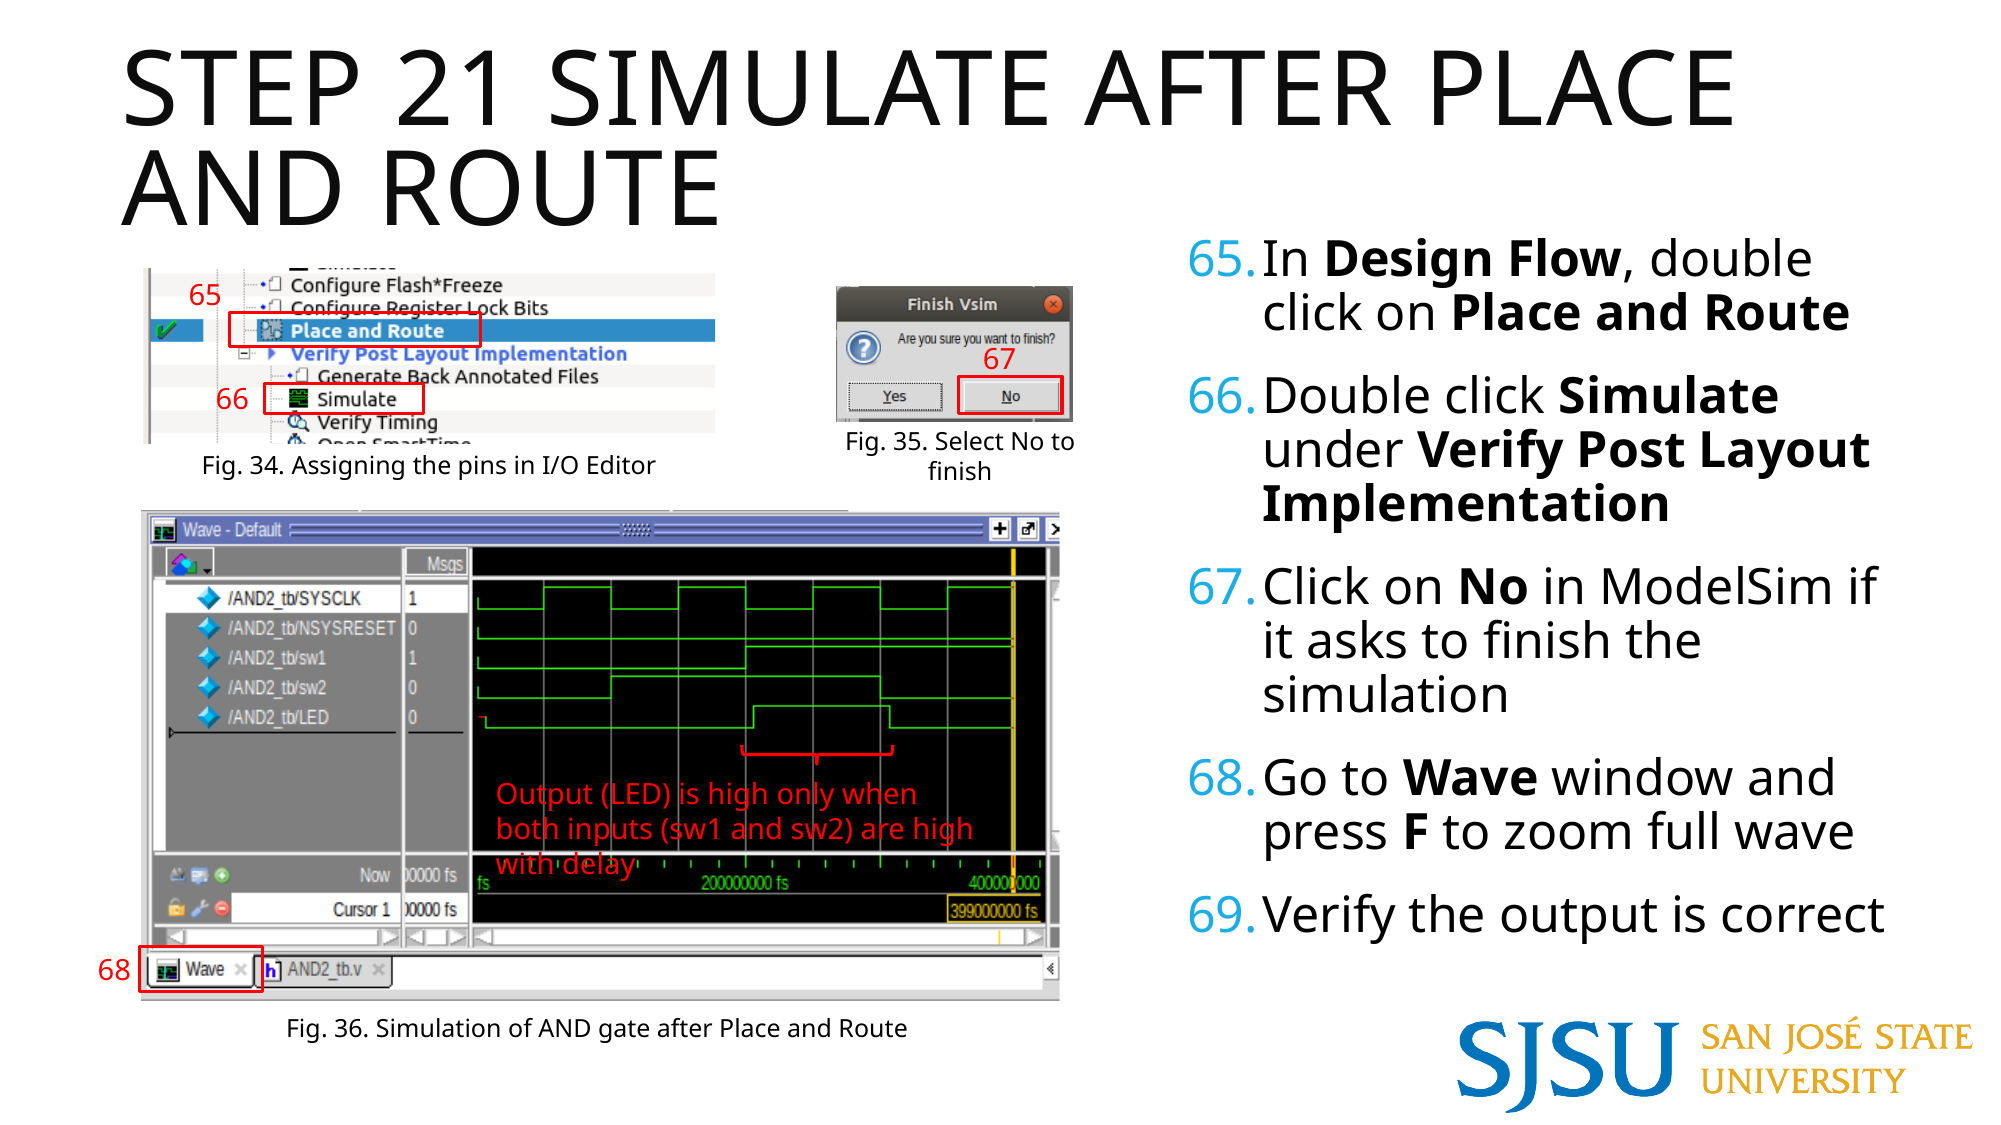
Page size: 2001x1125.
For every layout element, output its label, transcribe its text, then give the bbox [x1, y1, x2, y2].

title Step 21 Simulate after Place And Route [106, 74, 1901, 217]
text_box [143, 268, 716, 490]
picture [1456, 1015, 1973, 1114]
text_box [812, 285, 1109, 465]
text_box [82, 509, 1063, 1053]
list In Design Flow, double click on Place and Route Double click Simulate under Verify Post Layout Implementation Click on No in ModelSim if it asks to finish the simulation Go to Wave window and press F to zoom full wave Verify the output is correct [1179, 225, 1901, 1016]
